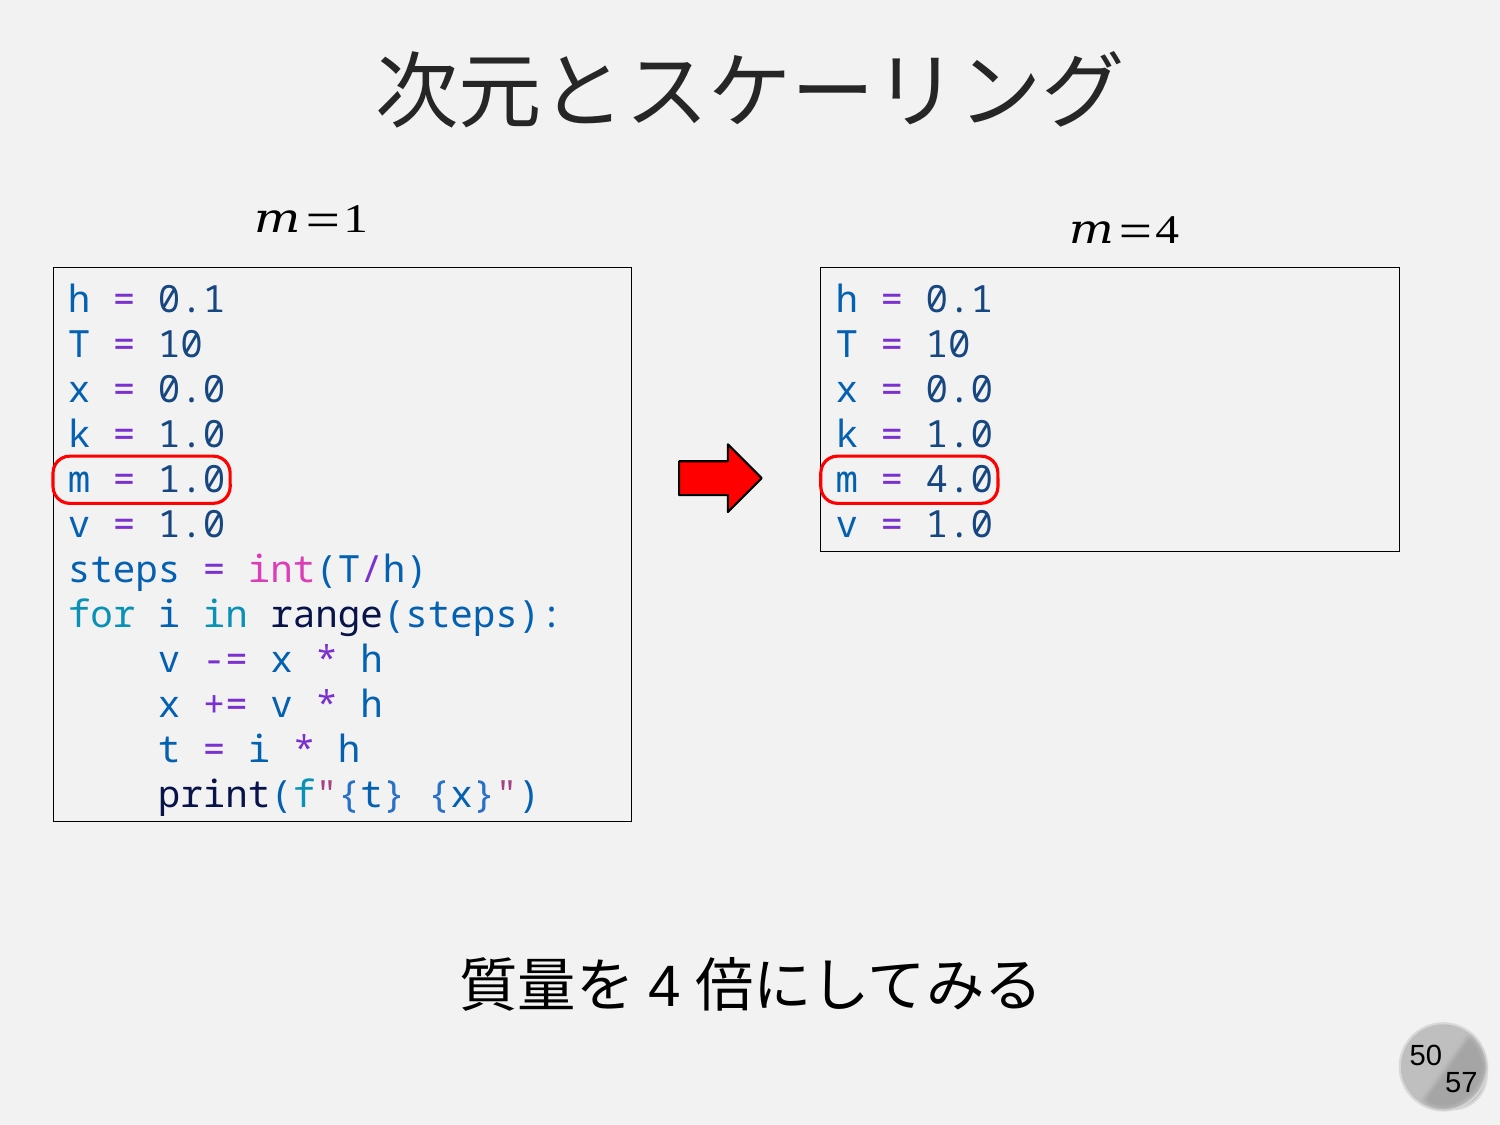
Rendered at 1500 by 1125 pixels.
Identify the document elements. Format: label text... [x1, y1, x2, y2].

text_box [51, 455, 232, 505]
text_box h = 0.1 T = 10 x = 0.0 k = 1.0 m = 4.0 v = 1.0 [820, 267, 1400, 552]
text_box 質量を4倍にしてみる [444, 940, 1058, 1026]
list 次元とスケーリング [0, 31, 1500, 155]
text_box h = 0.1 T = 10 x = 0.0 k = 1.0 m = 1.0 v = 1.0 steps = int(T/h) for i in range(steps): v -= x * h x += v * h t = i * h print(f"{t} {x}") [53, 267, 632, 822]
text_box [678, 443, 763, 513]
text_box [819, 455, 1000, 505]
